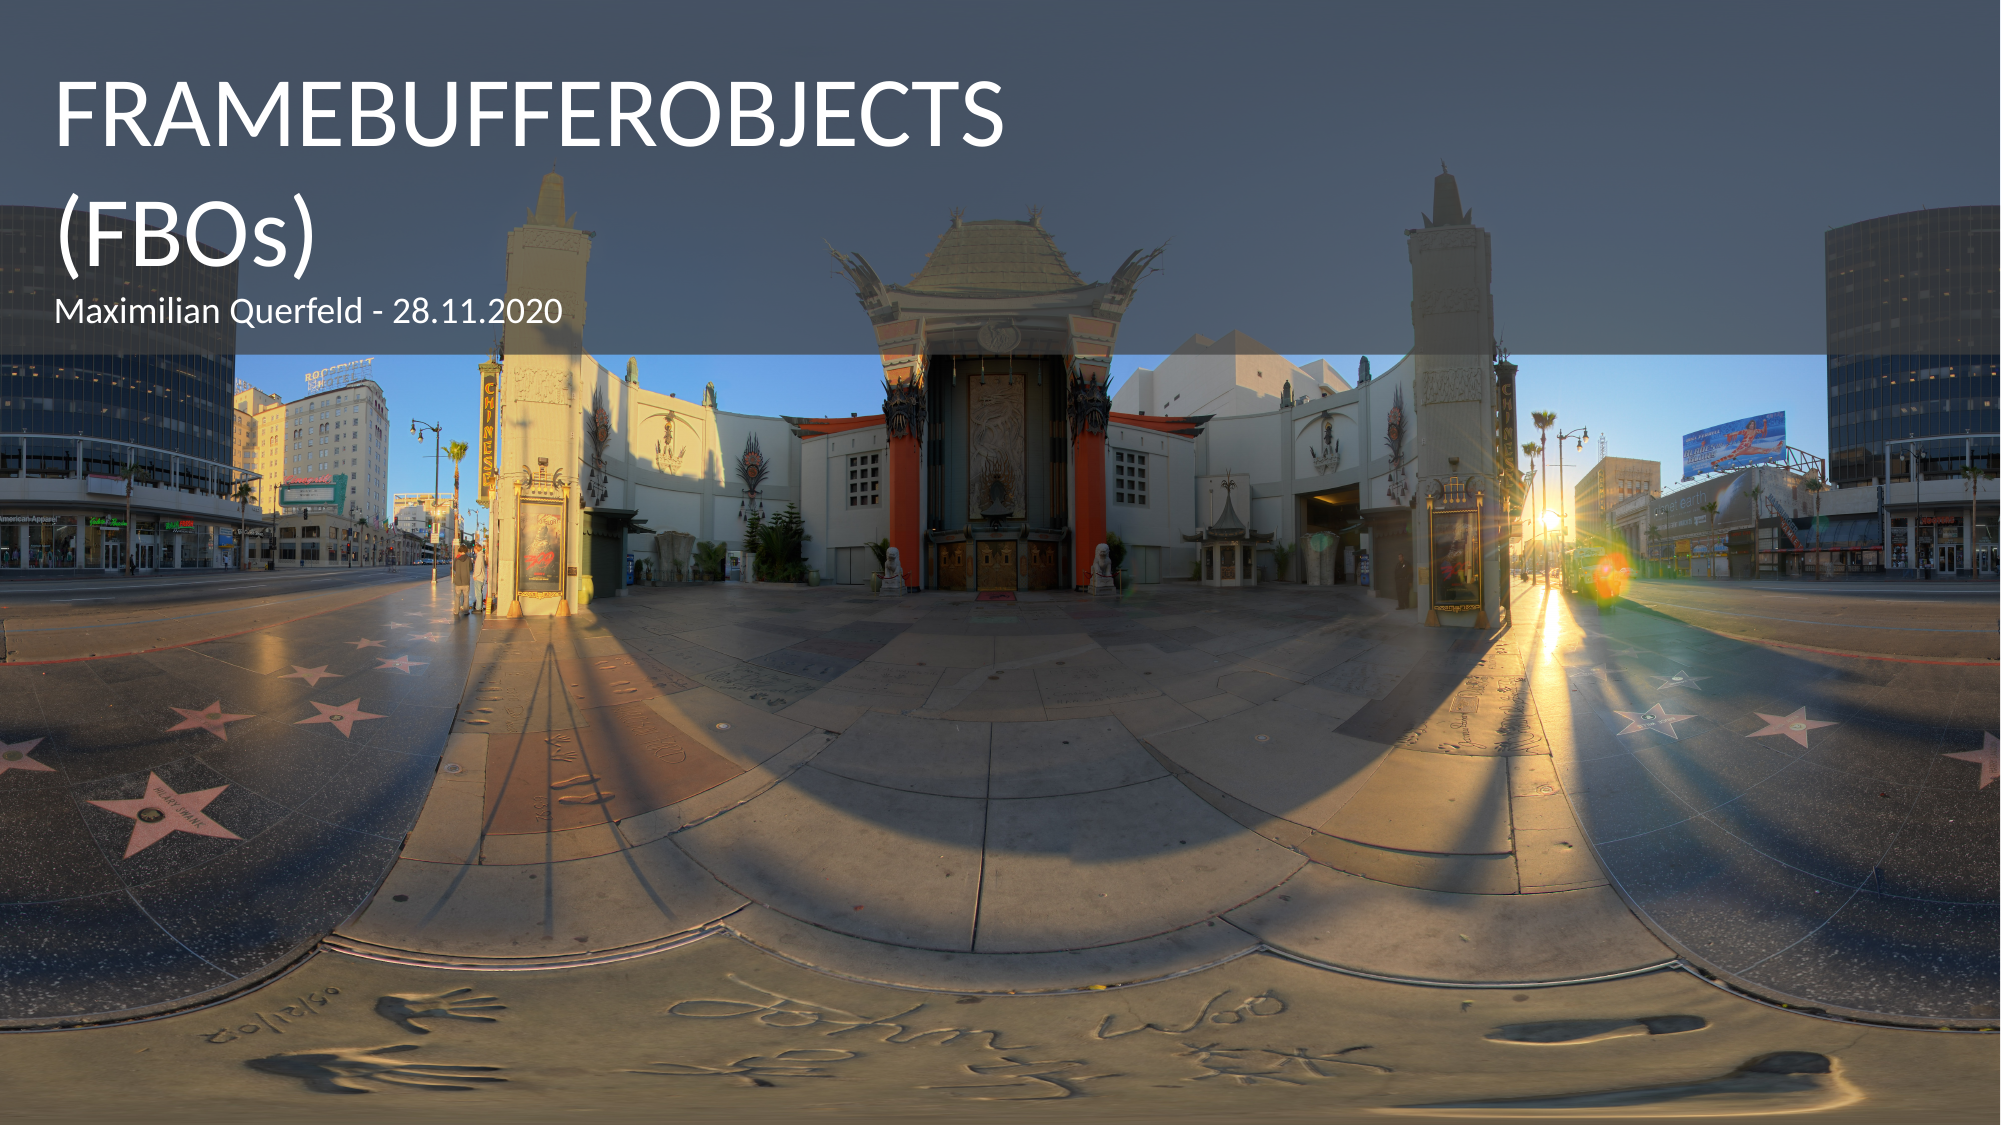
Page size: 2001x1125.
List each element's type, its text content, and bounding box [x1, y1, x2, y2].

text_box [0, 0, 2000, 356]
picture [0, 0, 2001, 1125]
text_box FRAMEBUFFEROBJECTS (FBOs) Maximilian Querfeld - 28.11.2020 [38, 38, 1142, 339]
